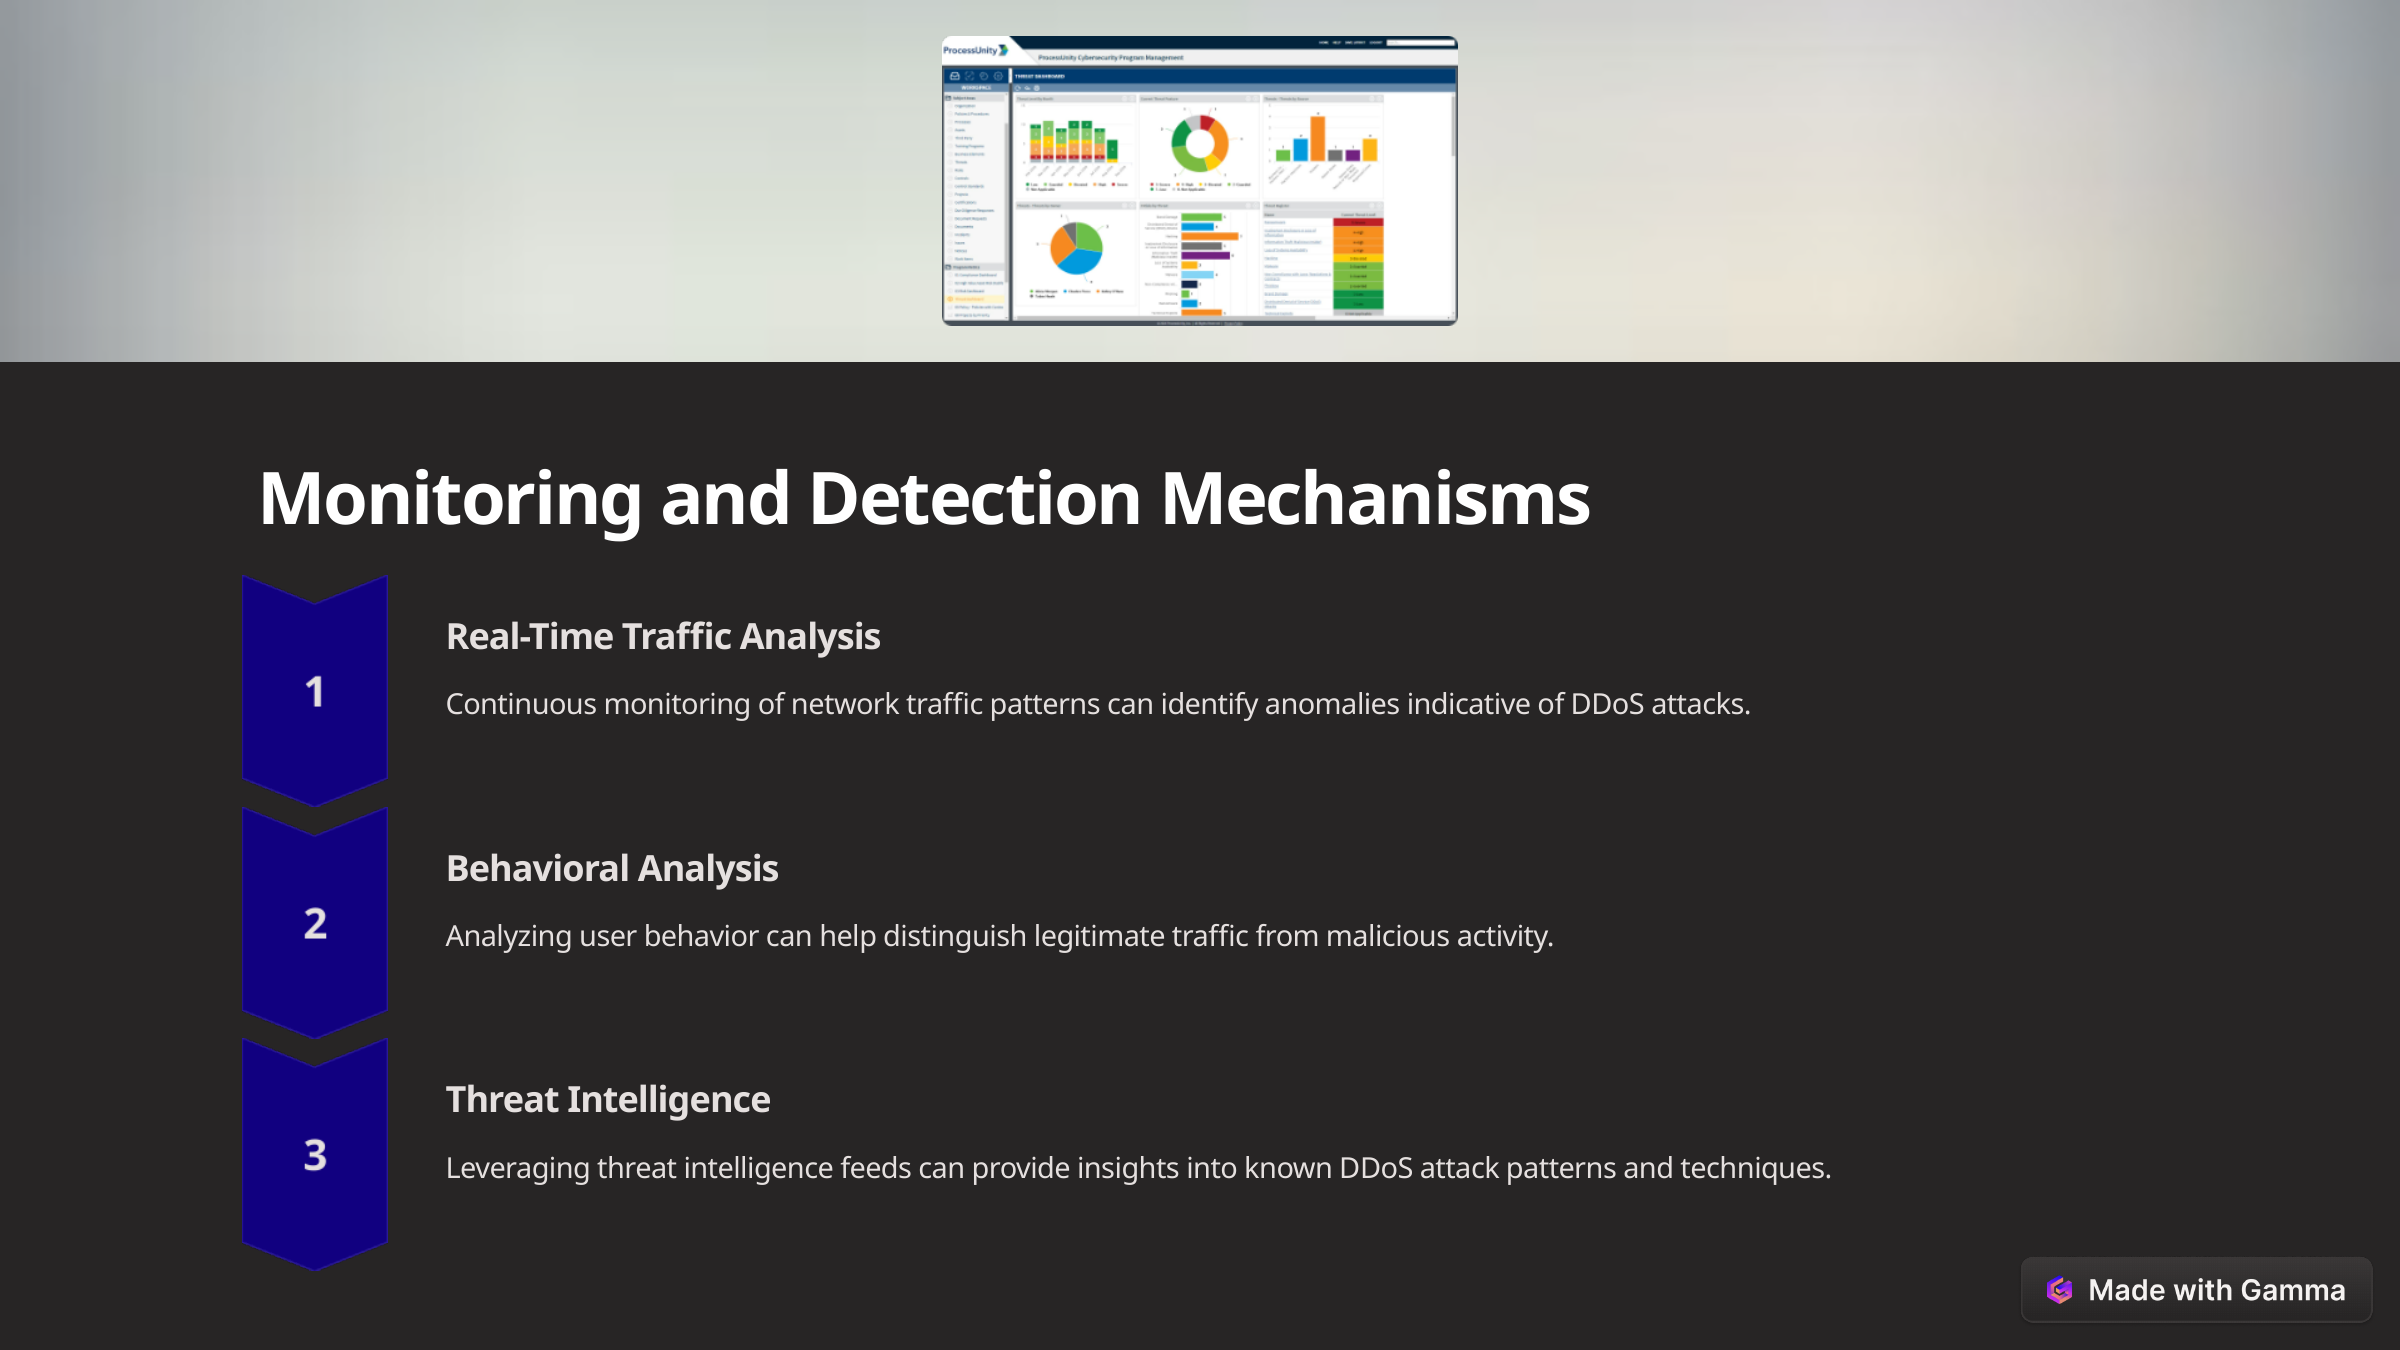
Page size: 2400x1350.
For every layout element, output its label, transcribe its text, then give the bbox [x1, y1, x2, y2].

text_box Analyzing user behavior can help distinguish legitimate traffic from malicious activity. [430, 898, 2158, 945]
picture [0, 0, 2400, 362]
text_box Continuous monitoring of network traffic patterns can identify anomalies indicative of DDoS attacks. [430, 666, 2158, 714]
text_box Behavioral Analysis [430, 835, 793, 882]
text_box Real-Time Traffic Analysis [430, 604, 868, 650]
text_box Threat Intelligence [430, 1067, 793, 1113]
text_box Leveraging threat intelligence feeds can provide insights into known DDoS attack patterns and techniques. [430, 1130, 2158, 1177]
picture [242, 575, 388, 1271]
text_box [0, 362, 2400, 1350]
picture [2008, 1244, 2385, 1335]
text_box Monitoring and Detection Mechanisms [242, 441, 1532, 532]
